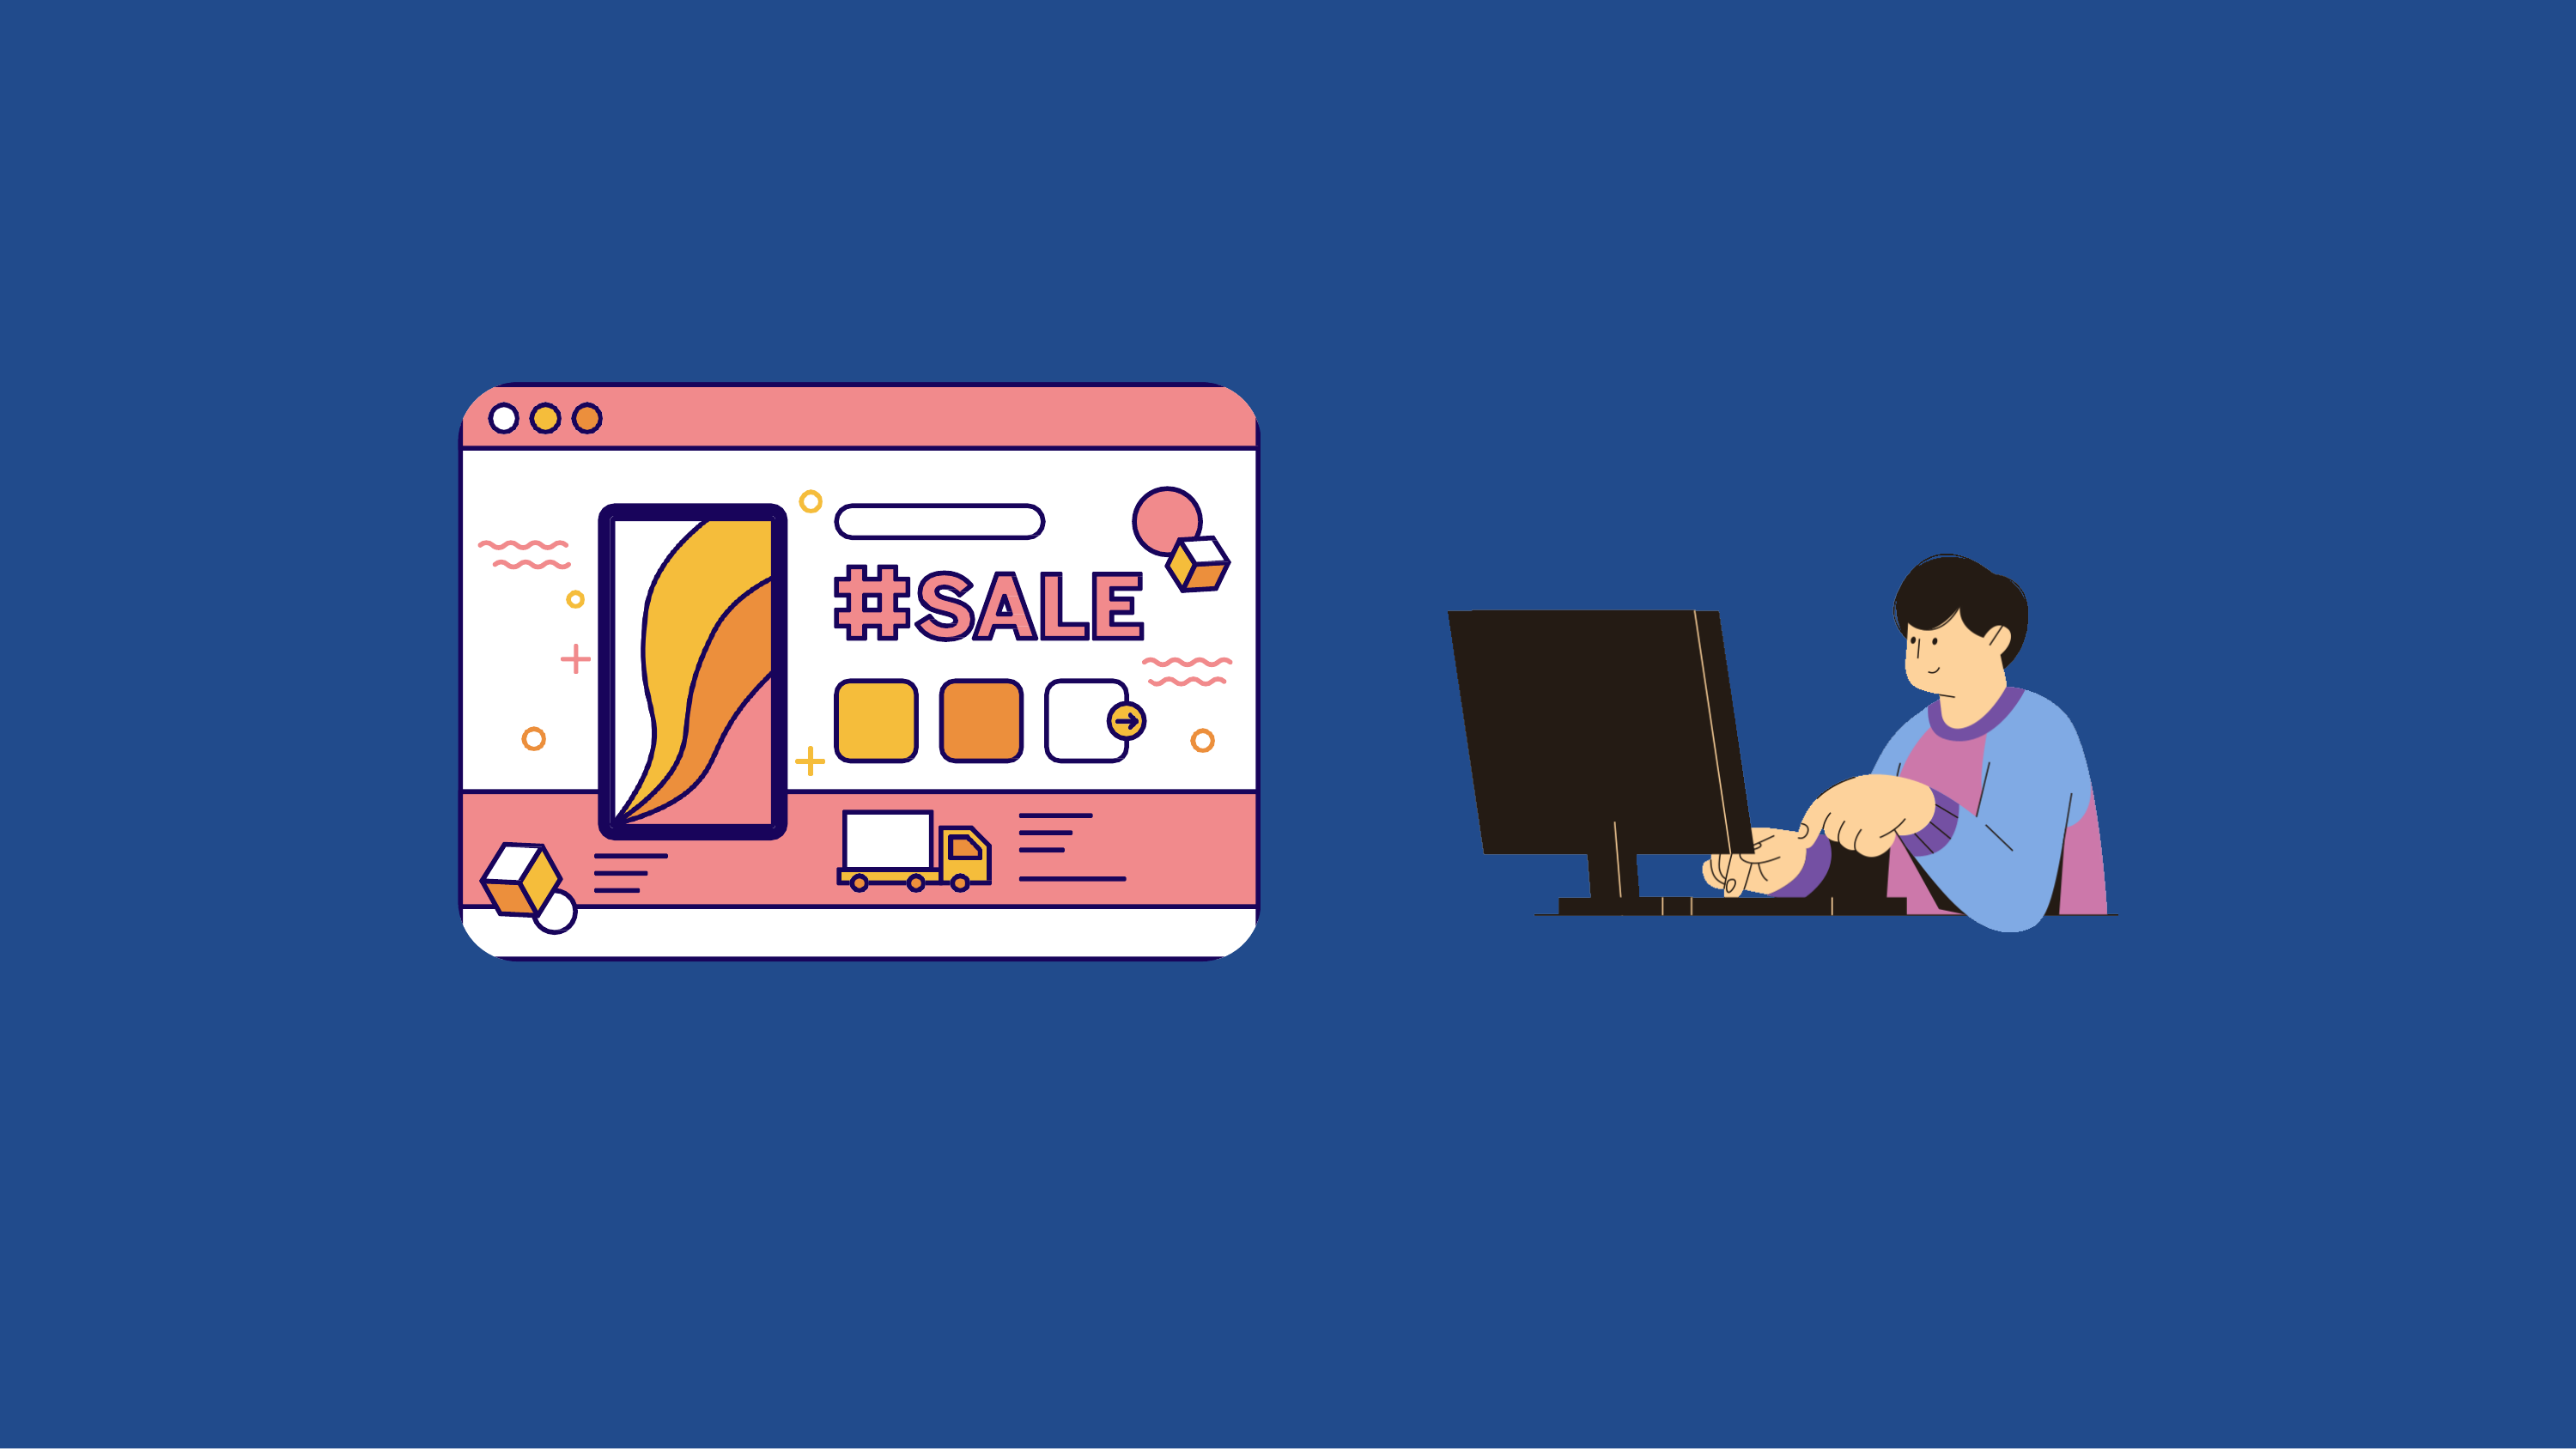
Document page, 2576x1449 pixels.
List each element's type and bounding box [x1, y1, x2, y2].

text_box [0, 0, 2576, 1449]
picture [1448, 553, 2118, 932]
text_box [458, 382, 1261, 962]
